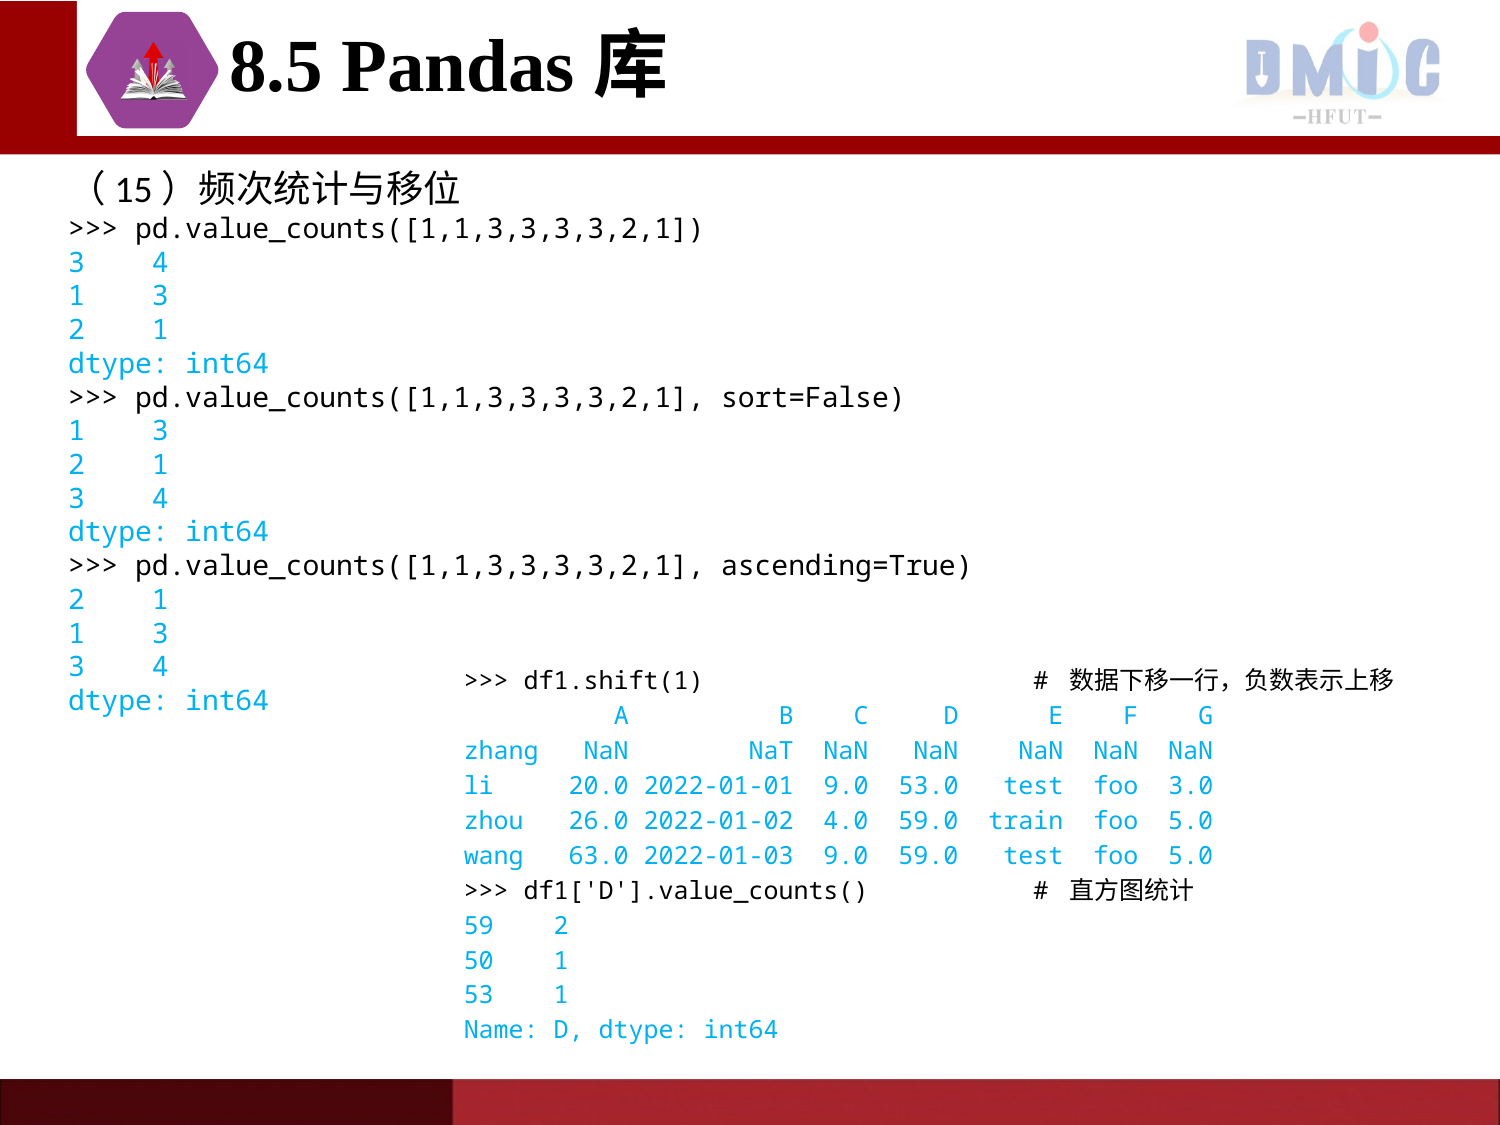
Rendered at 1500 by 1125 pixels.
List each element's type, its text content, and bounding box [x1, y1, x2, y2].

picture [0, 1079, 448, 1125]
list （15）频次统计与移位 >>> pd.value_counts([1,1,3,3,3,3,2,1]) 3 4 1 3 2 1 dtype: int64 >>> pd.value_counts([1,1,3,3,3,3,2,1], sort=False) 1 3 2 1 3 4 dtype: int64 >>> pd.value_counts([1,1,3,3,3,3,2,1], ascending=True) 2 1 1 3 3 4 dtype: int64 [52, 157, 1404, 926]
text_box >>> df1.shift(1) # 数据下移一行，负数表示上移 A B C D E F G zhang NaN NaT NaN NaN NaN NaN NaN li 20.0 2022-01-01 9.0 53.0 test foo 3.0 zhou 26.0 2022-01-02 4.0 59.0 train foo 5.0 wang 63.0 2022-01-03 9.0 59.0 test foo 5.0 >>> df1['D'].value_counts() # 直方图统计 59 2 50 1 53 1 Name: D, dtype: int64 [448, 656, 1500, 1125]
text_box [0, 8, 1046, 129]
